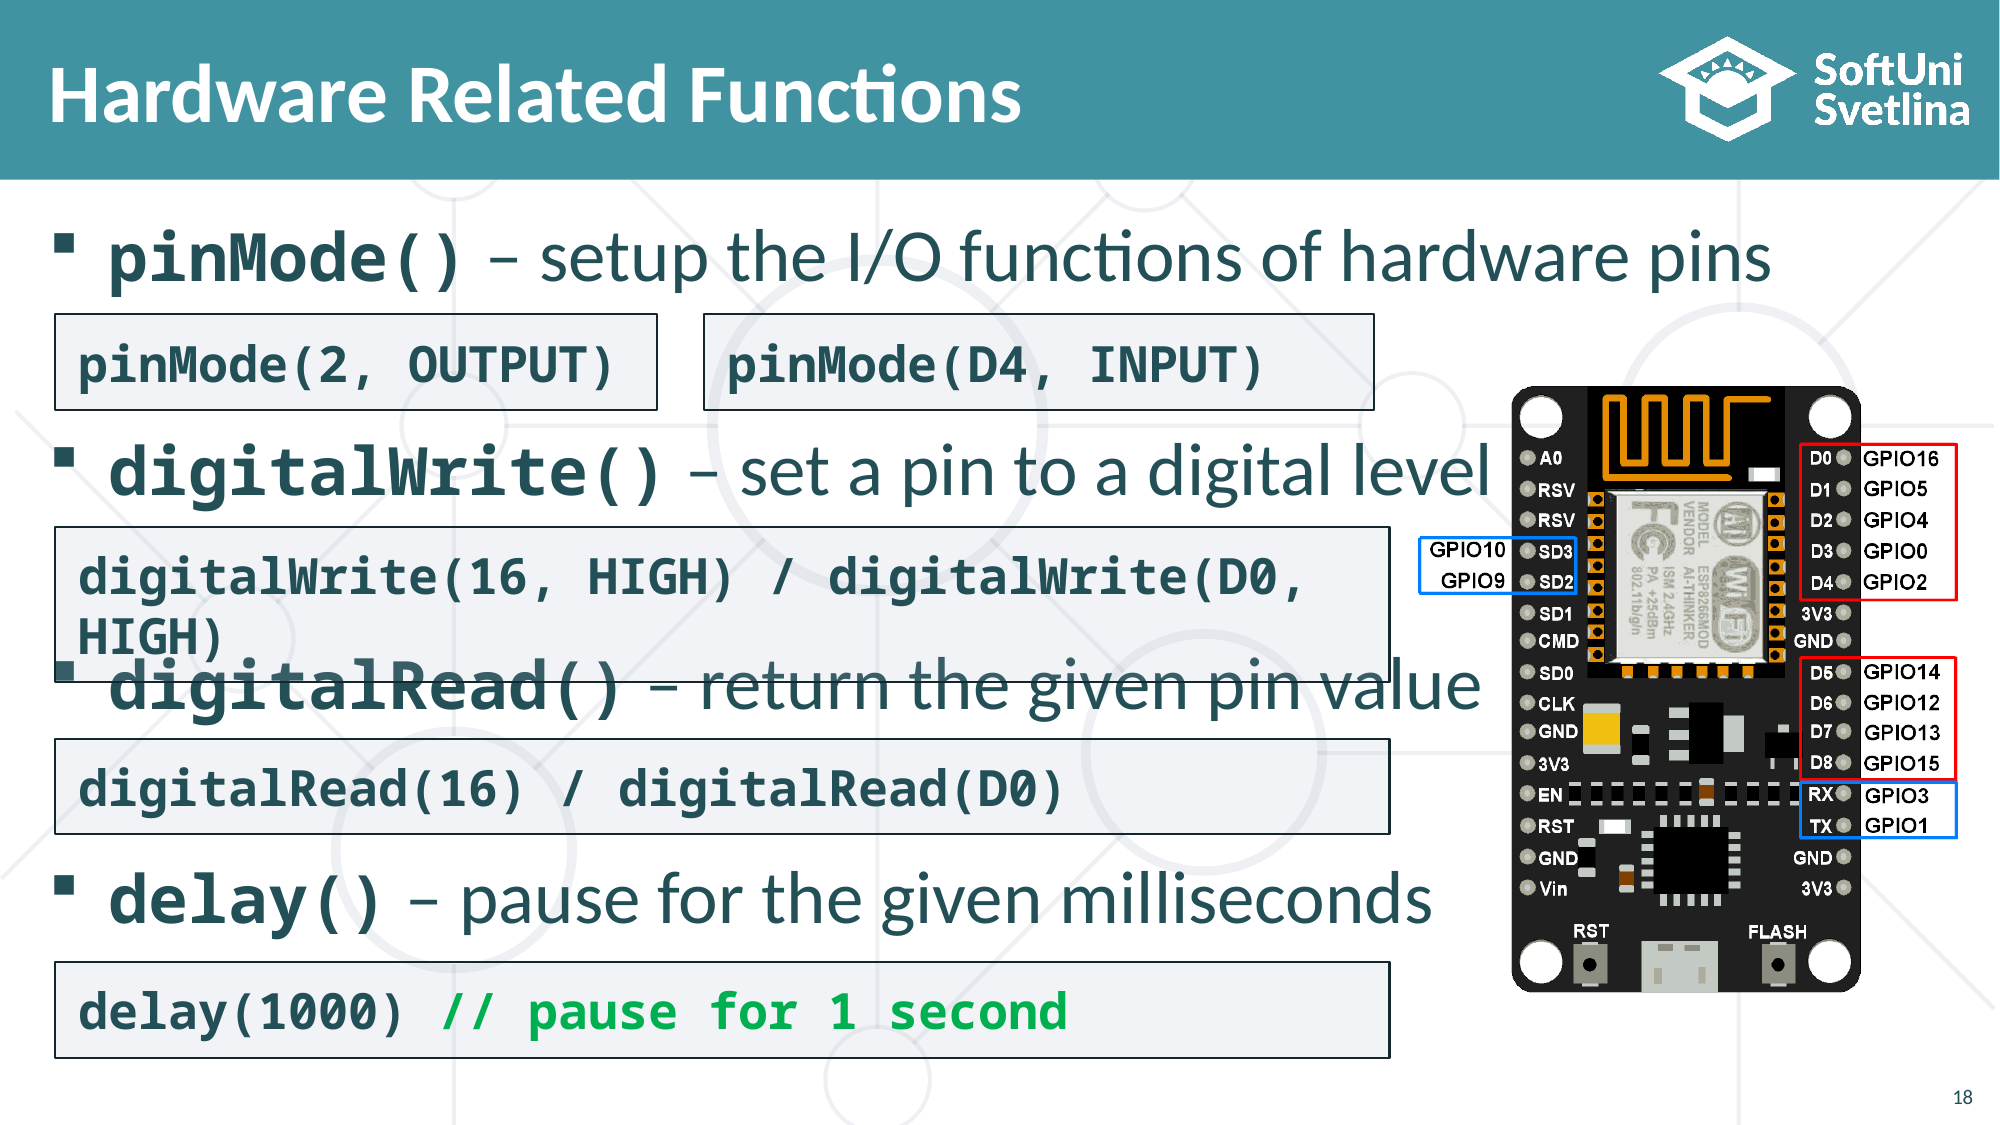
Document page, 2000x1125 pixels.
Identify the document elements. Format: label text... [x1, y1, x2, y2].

list pinMode() – setup the I/O functions of hardware pins digitalWrite() – set a pin to a digital level digitalRead() – return the given pin value delay() – pause for the given milliseconds [31, 196, 1970, 1109]
text_box pinMode(2, OUTPUT) [54, 314, 658, 410]
title Hardware Related Functions [31, 16, 1638, 162]
picture [1653, 32, 1971, 146]
slide_number 18 [1927, 1067, 1989, 1117]
text_box digitalWrite(16, HIGH) / digitalWrite(D0, HIGH) [54, 527, 1387, 683]
text_box delay(1000) // pause for 1 second [54, 962, 1390, 1058]
text_box digitalRead(16) / digitalRead(D0) [54, 738, 1387, 834]
text_box pinMode(D4, INPUT) [704, 314, 1374, 410]
picture [1392, 367, 1969, 998]
